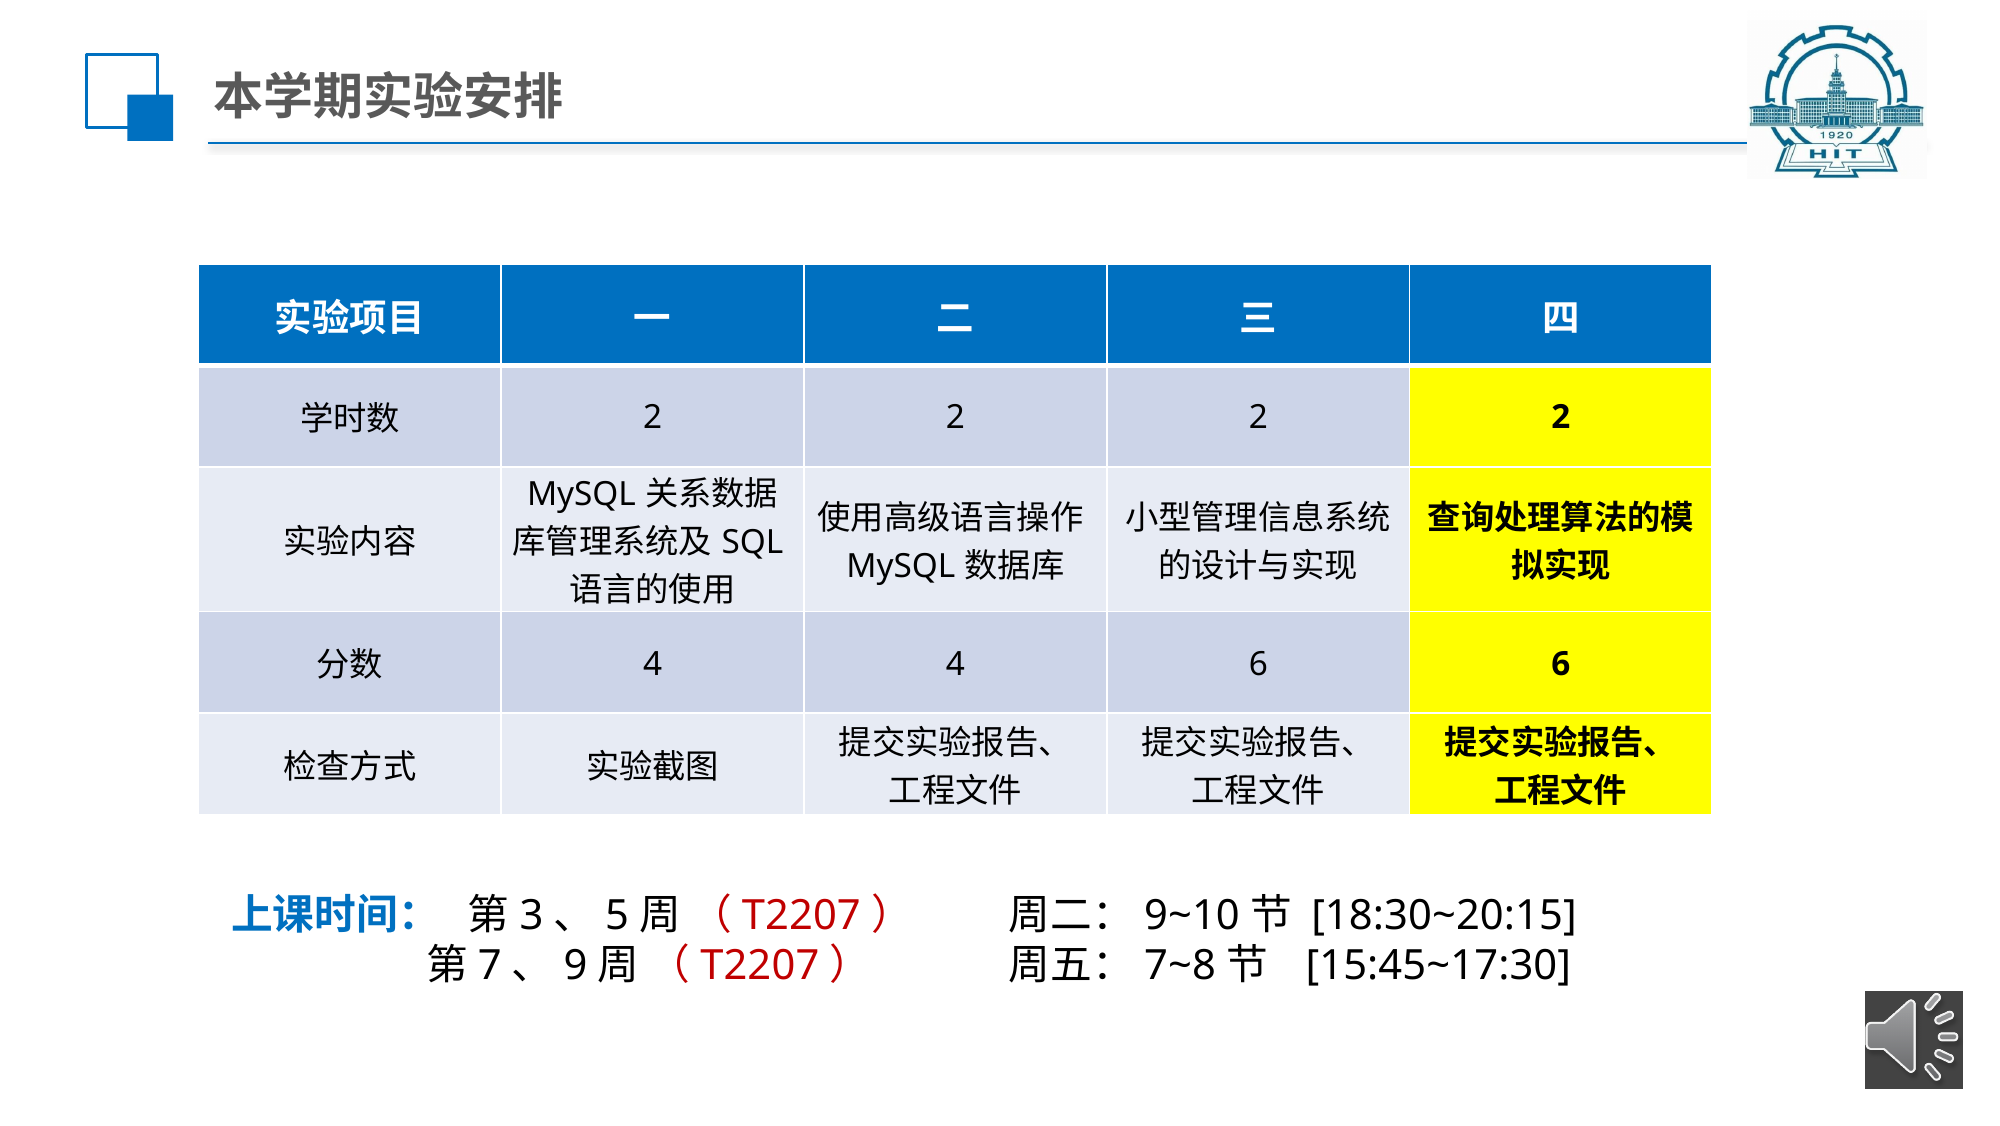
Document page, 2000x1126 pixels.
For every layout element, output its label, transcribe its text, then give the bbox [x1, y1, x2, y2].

table_cell 6 [1108, 612, 1409, 712]
table_cell MySQL关系数据库管理系统及SQL语言的使用 [502, 468, 803, 611]
table_cell 实验截图 [502, 714, 803, 814]
table_cell 提交实验报告、 工程文件 [805, 714, 1106, 814]
title 本学期实验安排 [198, 58, 1489, 131]
table_cell 2 [1410, 368, 1711, 466]
list 上课时间： 第3、5周 （T2207） 周二：9~10节 [18:30~20:15] 第7、9周 （T2207） 周五：7~8节 [15:45~17:30] [96, 876, 1695, 1077]
table_cell 4 [502, 612, 803, 712]
table_cell 查询处理算法的模拟实现 [1410, 468, 1711, 611]
table_cell 检查方式 [199, 714, 500, 814]
table_cell 学时数 [199, 368, 500, 466]
table_cell 分数 [199, 612, 500, 712]
table_header 一 [502, 265, 803, 363]
table_header 三 [1108, 265, 1409, 363]
table_cell 4 [805, 612, 1106, 712]
table_cell 2 [1108, 368, 1409, 466]
table_cell 2 [805, 368, 1106, 466]
picture [1864, 989, 1965, 1091]
table_cell 使用高级语言操作MySQL数据库 [805, 468, 1106, 611]
table_header 四 [1410, 265, 1711, 363]
table_header 实验项目 [199, 265, 500, 363]
table_cell 2 [502, 368, 803, 466]
table_header 二 [805, 265, 1106, 363]
table_cell 提交实验报告、 工程文件 [1410, 714, 1711, 814]
table_cell 实验内容 [199, 468, 500, 611]
picture [1747, 10, 1927, 179]
table_cell 6 [1410, 612, 1711, 712]
table_cell 小型管理信息系统的设计与实现 [1108, 468, 1409, 611]
table_cell 提交实验报告、 工程文件 [1108, 714, 1409, 814]
